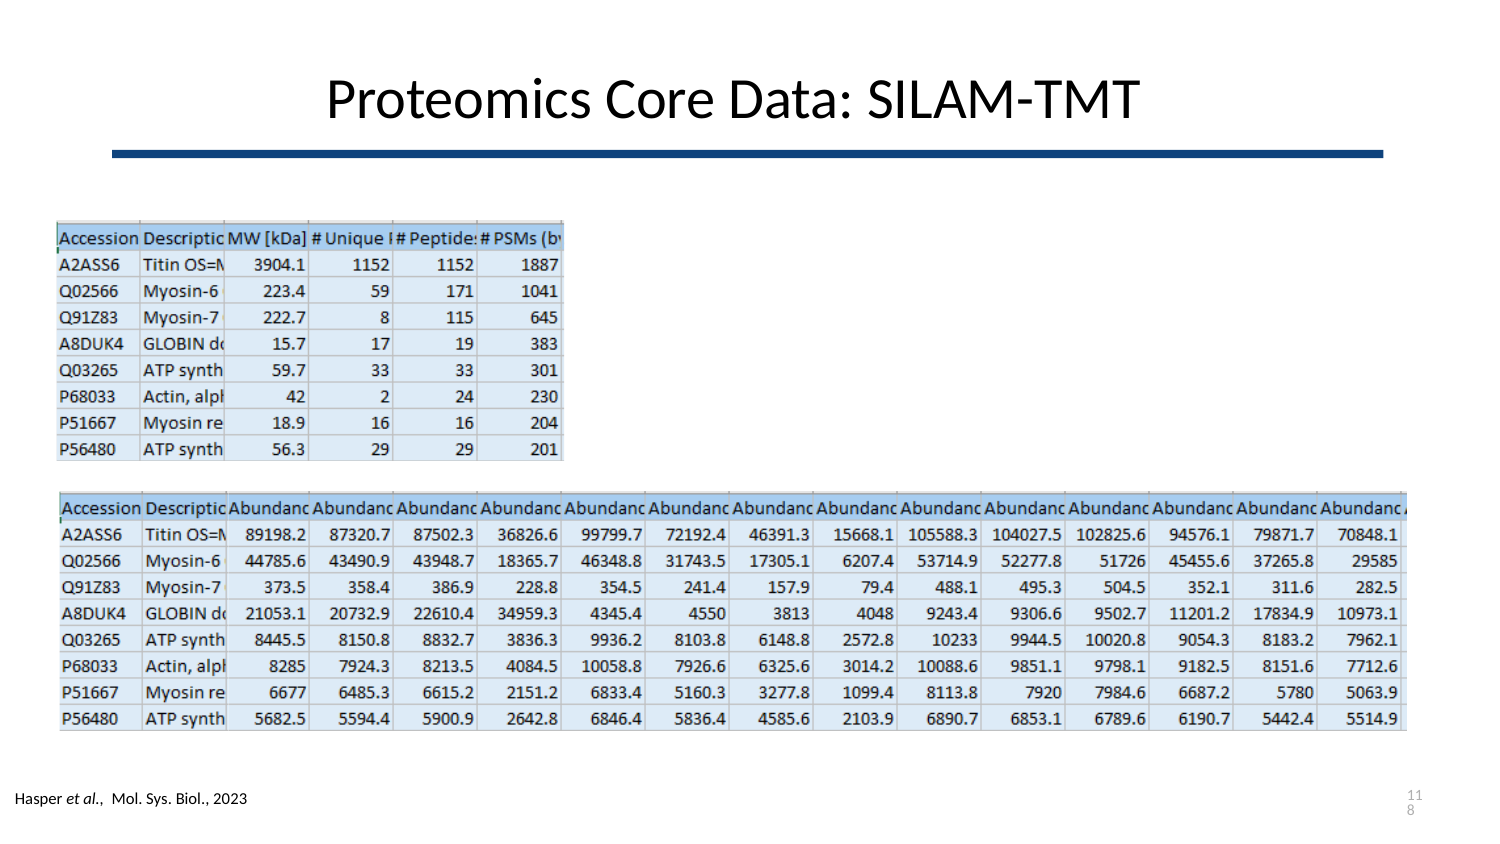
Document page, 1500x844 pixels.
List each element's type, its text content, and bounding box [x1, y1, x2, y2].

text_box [59, 490, 1407, 731]
slide_number 118 [1406, 784, 1425, 803]
text_box Hasper et al., Mol. Sys. Biol., 2023 [0, 781, 324, 816]
picture [56, 220, 565, 461]
text_box Proteomics Core Data: SILAM-TMT [31, 60, 1433, 147]
